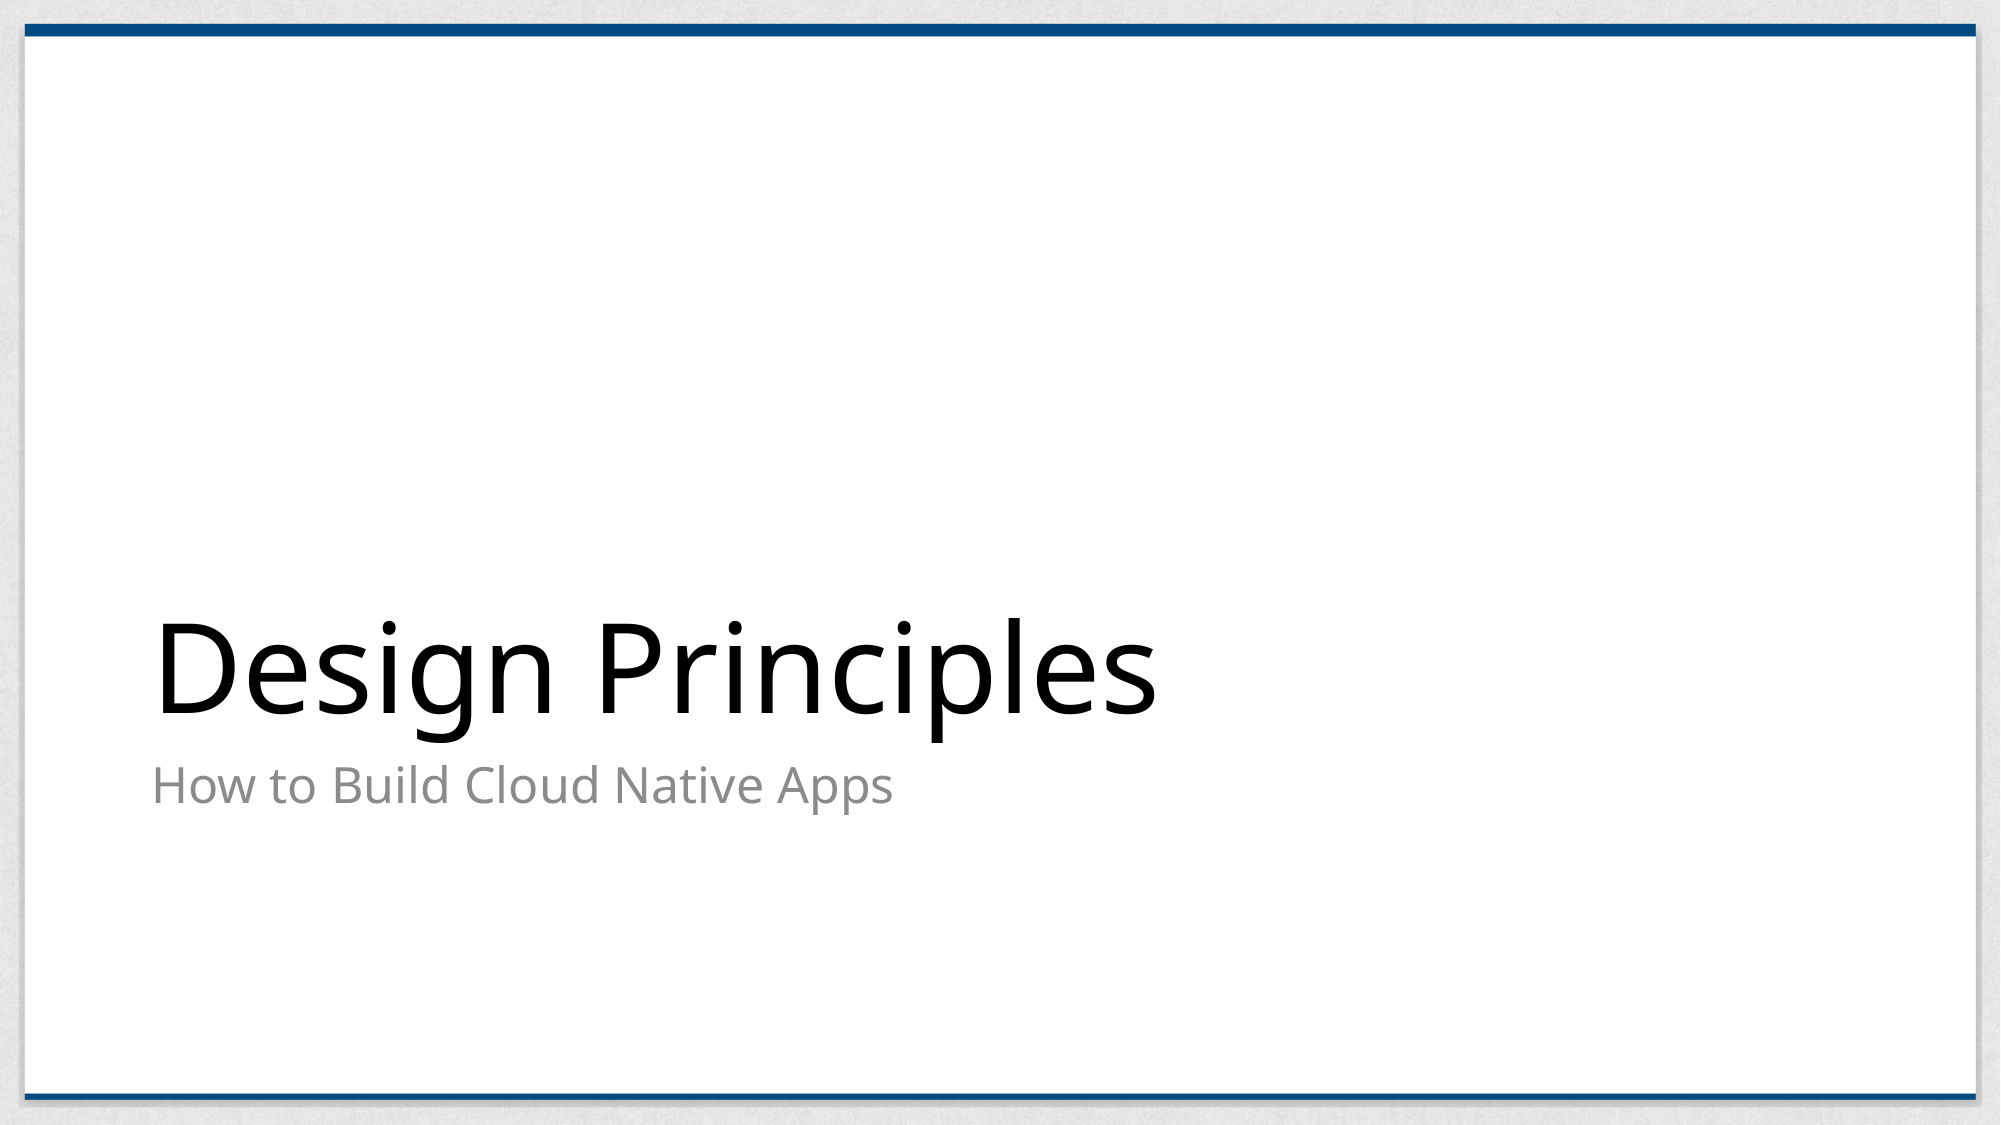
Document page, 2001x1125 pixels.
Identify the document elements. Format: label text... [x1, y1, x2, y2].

list How to Build Cloud Native Apps [136, 752, 1862, 999]
title Design Principles [136, 280, 1862, 749]
picture [0, 0, 2001, 1125]
